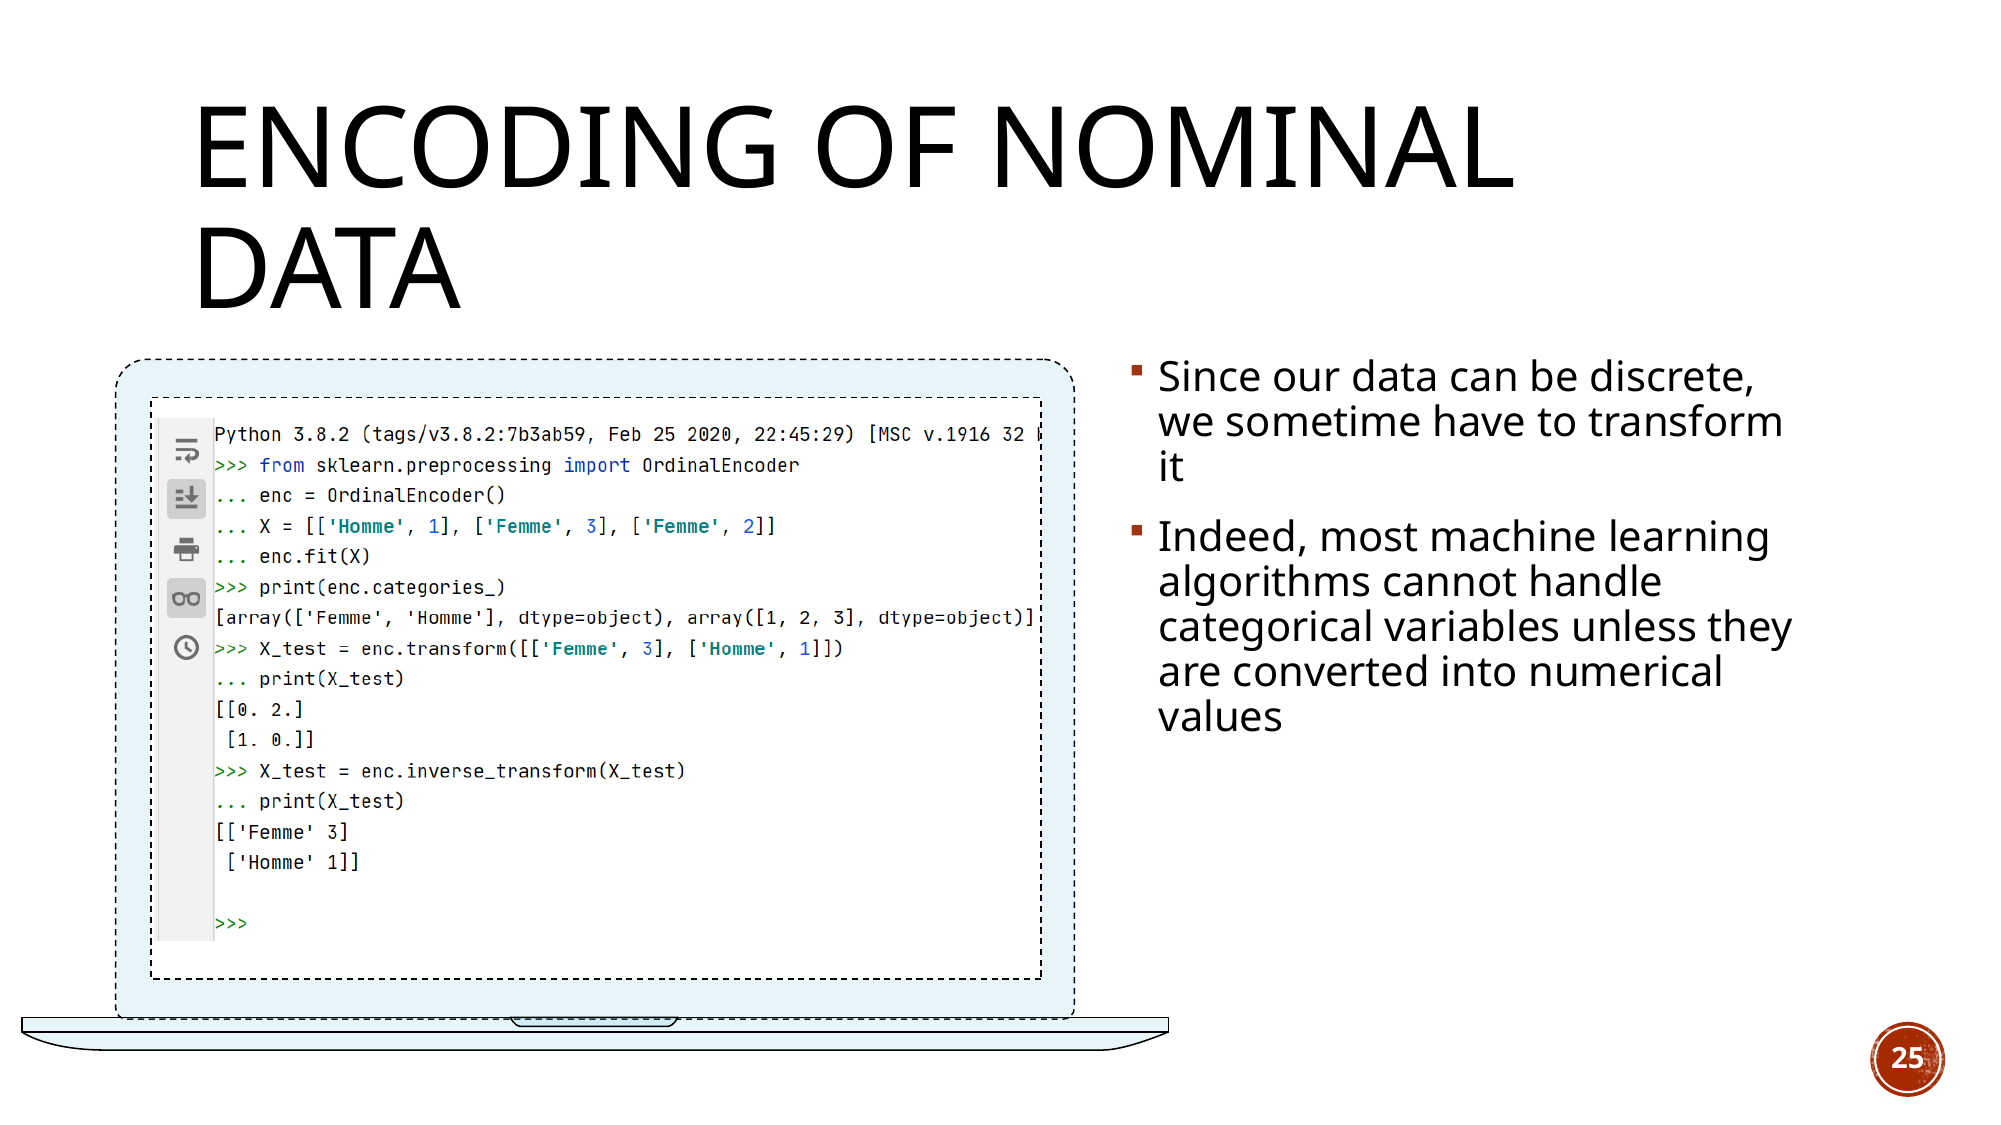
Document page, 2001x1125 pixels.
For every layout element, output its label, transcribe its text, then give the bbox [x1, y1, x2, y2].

title Encoding of nominal data [175, 79, 1826, 344]
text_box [25, 359, 1167, 1048]
picture [156, 401, 1039, 976]
list Since our data can be discrete, we sometime have to transform it Indeed, most machine learning algorithms cannot handle categorical variables unless they are converted into numerical values [1113, 348, 1826, 1013]
slide_number 25 [1855, 1028, 1961, 1089]
